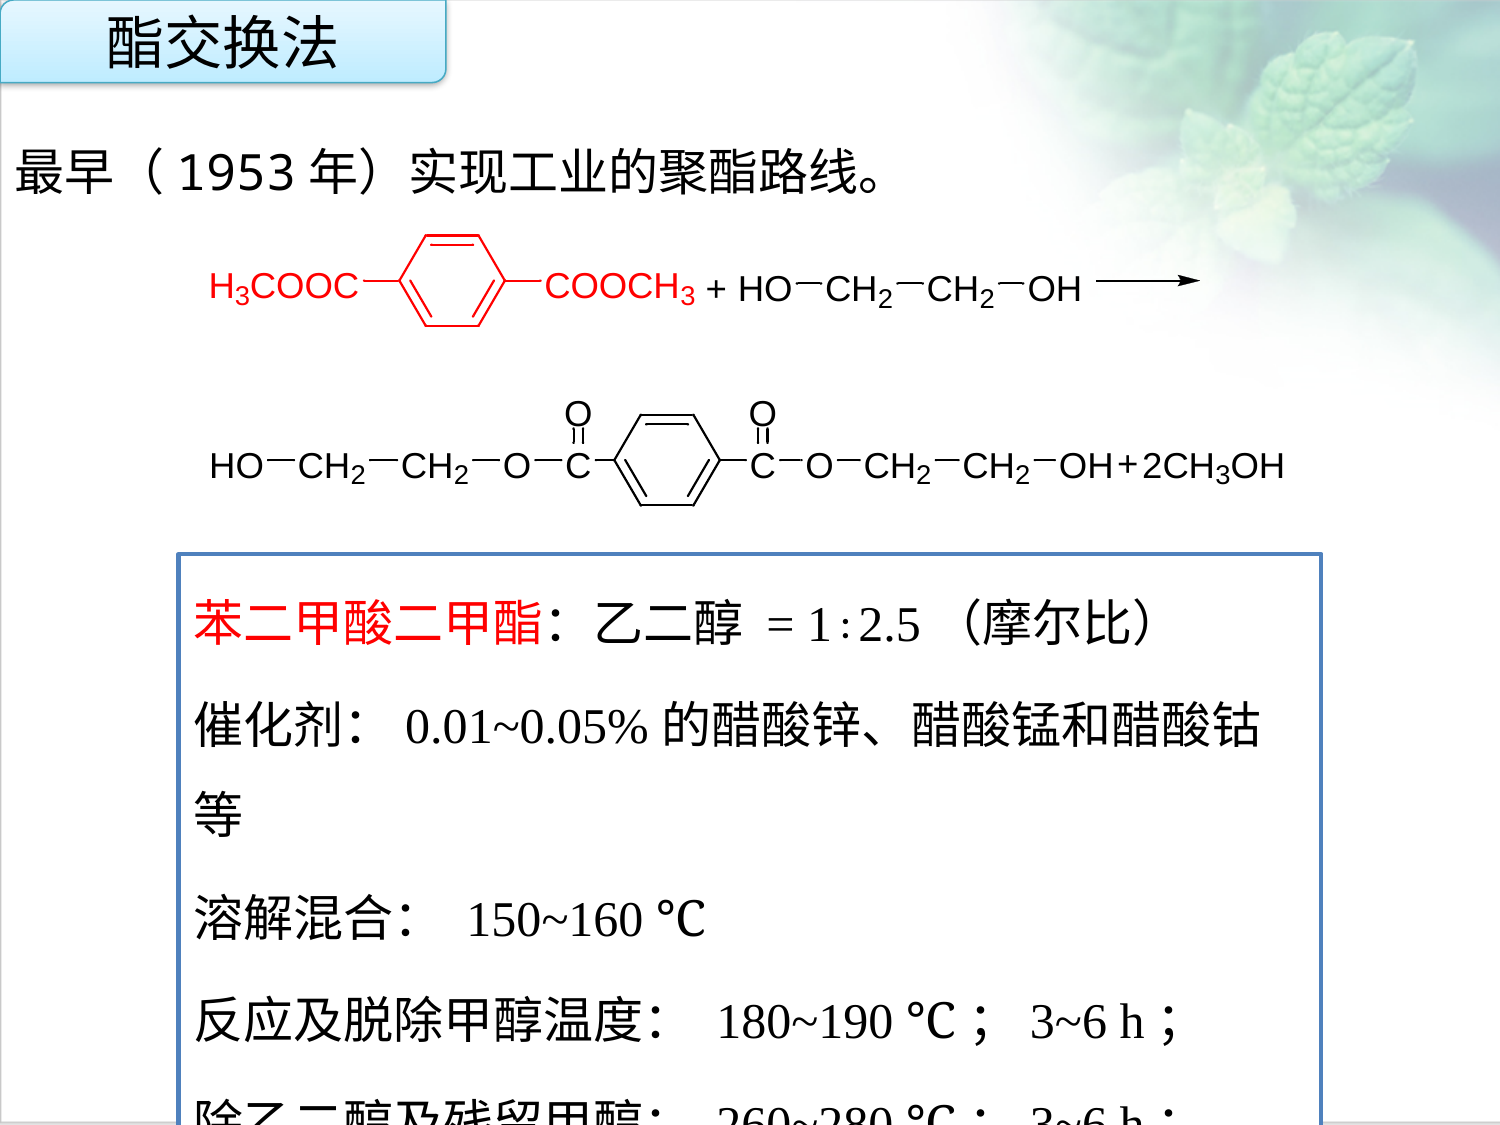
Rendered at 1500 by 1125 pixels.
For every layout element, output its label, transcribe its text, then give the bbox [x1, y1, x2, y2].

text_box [205, 231, 1295, 515]
picture [0, 0, 1500, 1125]
text_box 苯二甲酸二甲酯：乙二醇 = 1∶2.5（摩尔比） 催化剂：0.01~0.05%的醋酸锌、醋酸锰和醋酸钴等 溶解混合： 150~160 ℃ 反应及脱除甲醇温度： 180~190 ℃；3~6 h； 除乙二醇及残留甲醇： 260~280 ℃；3~6 h； [176, 552, 1323, 1125]
text_box 最早（1953年）实现工业的聚酯路线。 [0, 103, 1365, 208]
text_box 酯交换法 [0, 0, 447, 84]
